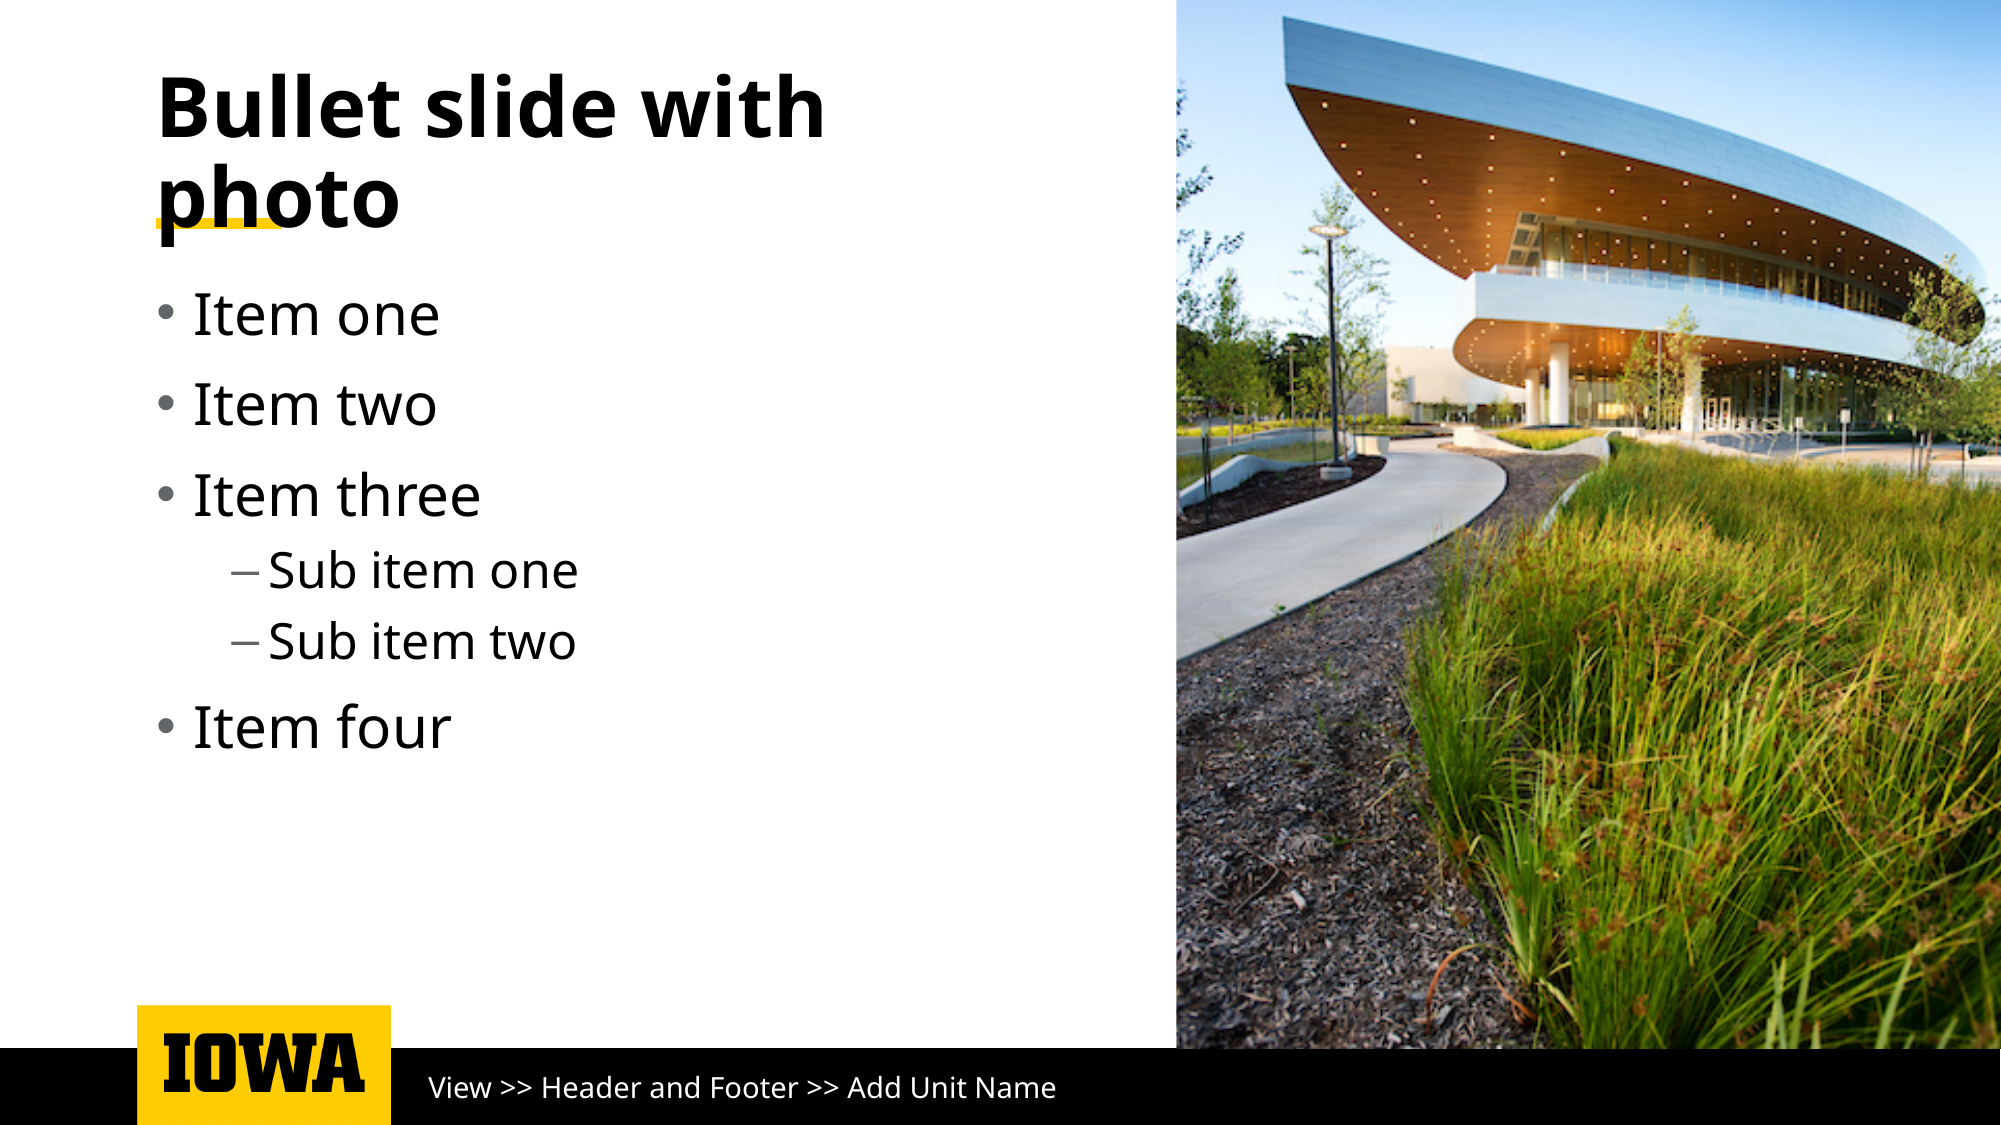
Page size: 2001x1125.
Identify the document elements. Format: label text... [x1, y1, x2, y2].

title Bullet slide with photo [155, 81, 1019, 229]
picture [137, 1005, 391, 1125]
picture [1176, 0, 2001, 1049]
footer View >> Header and Footer >> Add Unit Name [413, 1056, 1838, 1117]
list Item one Item two Item three Sub item one Sub item two Item four [156, 276, 1019, 975]
